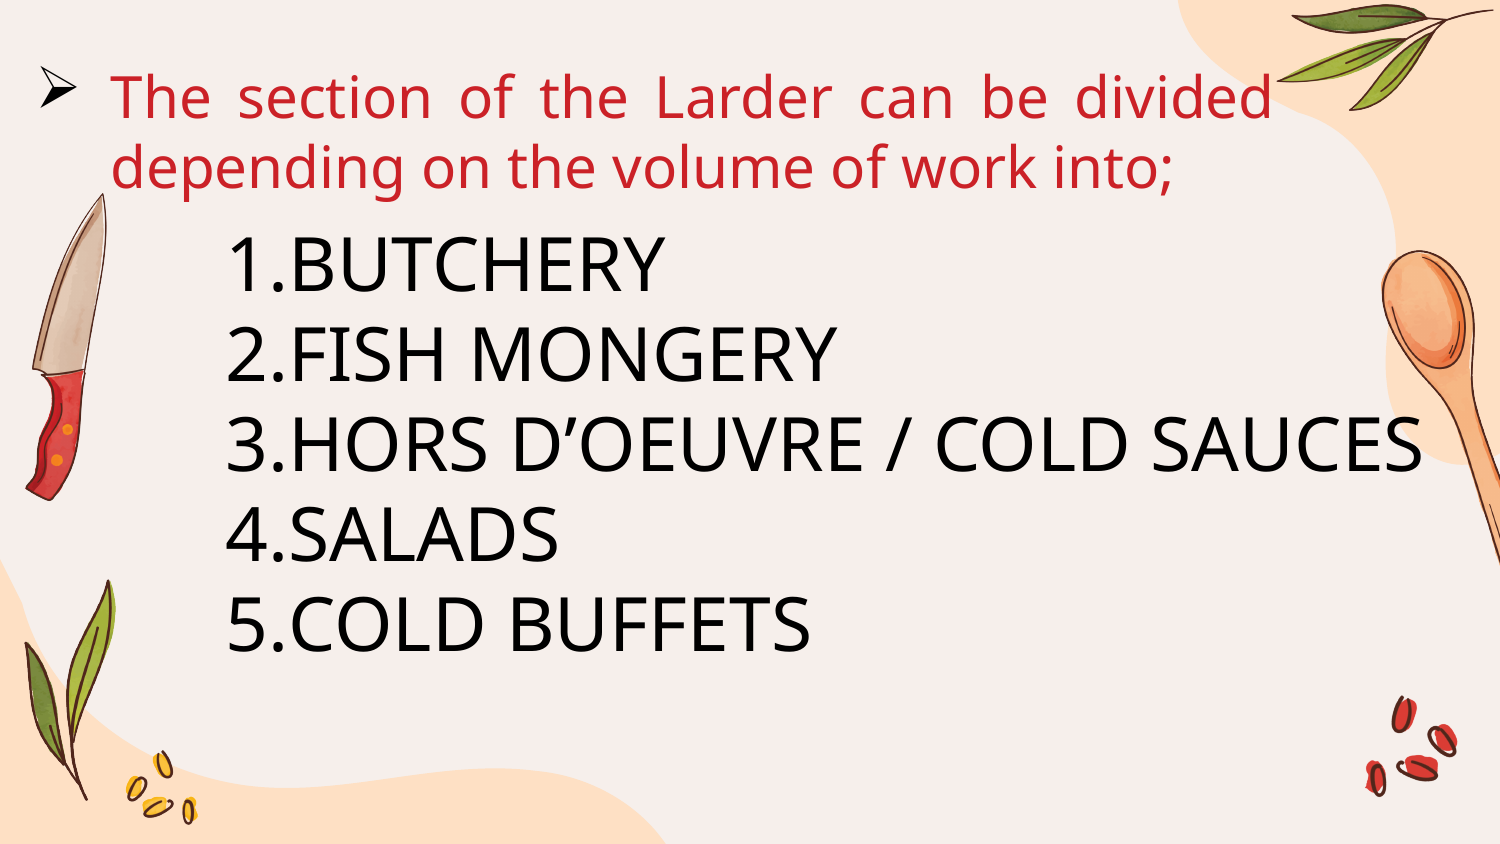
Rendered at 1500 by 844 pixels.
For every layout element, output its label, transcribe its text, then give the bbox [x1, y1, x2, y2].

picture [120, 748, 213, 843]
picture [0, 208, 140, 504]
text_box BUTCHERY FISH MONGERY HORS D’OEUVRE / COLD SAUCES SALADS COLD BUFFETS [210, 208, 1500, 674]
picture [1343, 692, 1466, 818]
text_box The section of the Larder can be divided depending on the volume of work into; [20, 52, 1290, 208]
picture [1283, 0, 1493, 138]
picture [24, 579, 116, 801]
